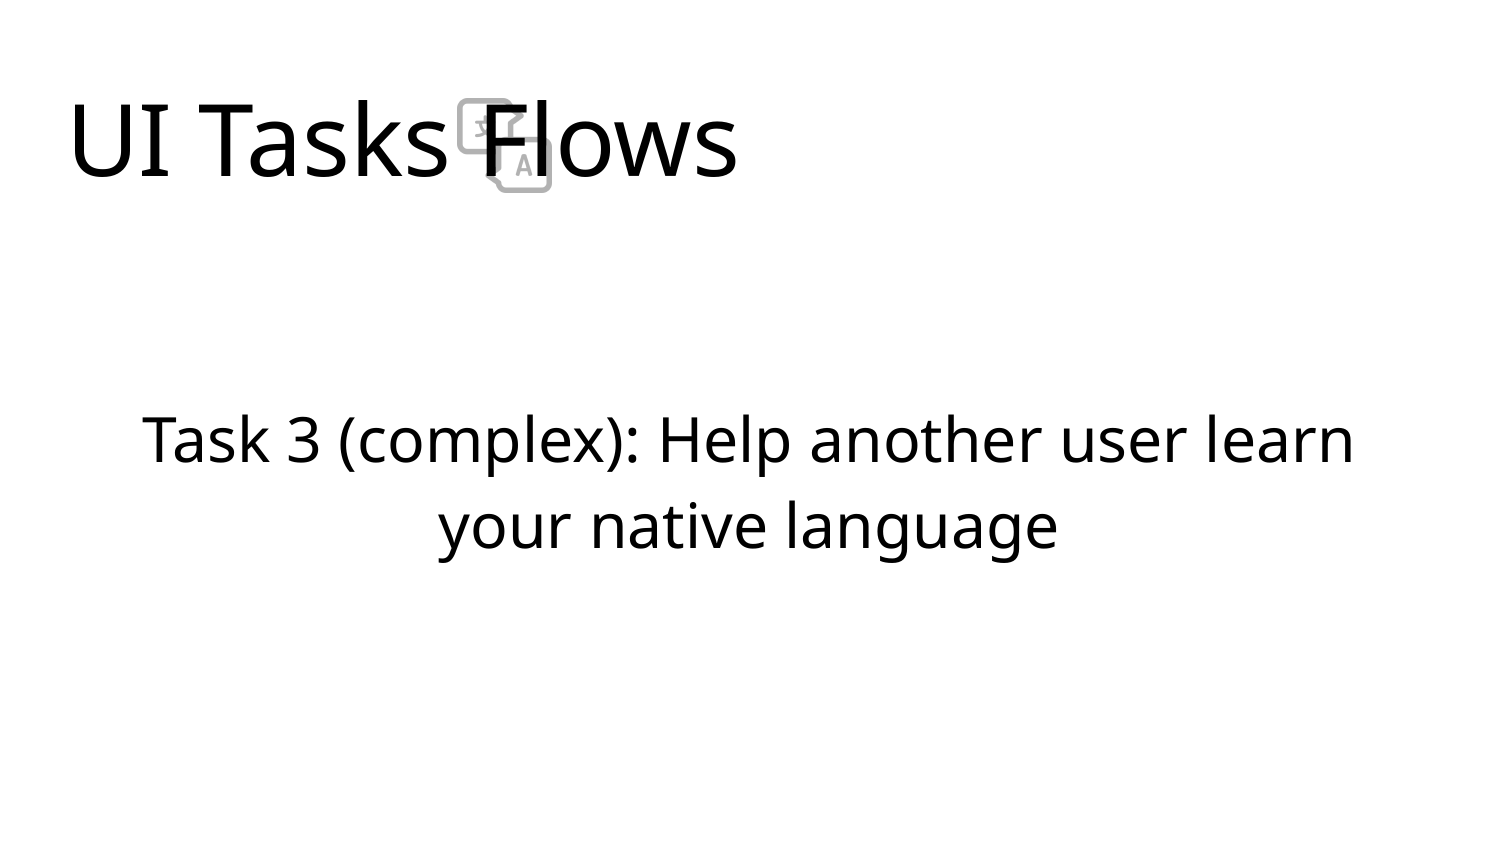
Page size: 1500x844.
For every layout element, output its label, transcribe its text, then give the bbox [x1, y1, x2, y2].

picture [457, 98, 553, 193]
text_box Task 3 (complex): Help another user learn your native language [84, 373, 1415, 727]
title UI Tasks Flows [51, 61, 1449, 156]
